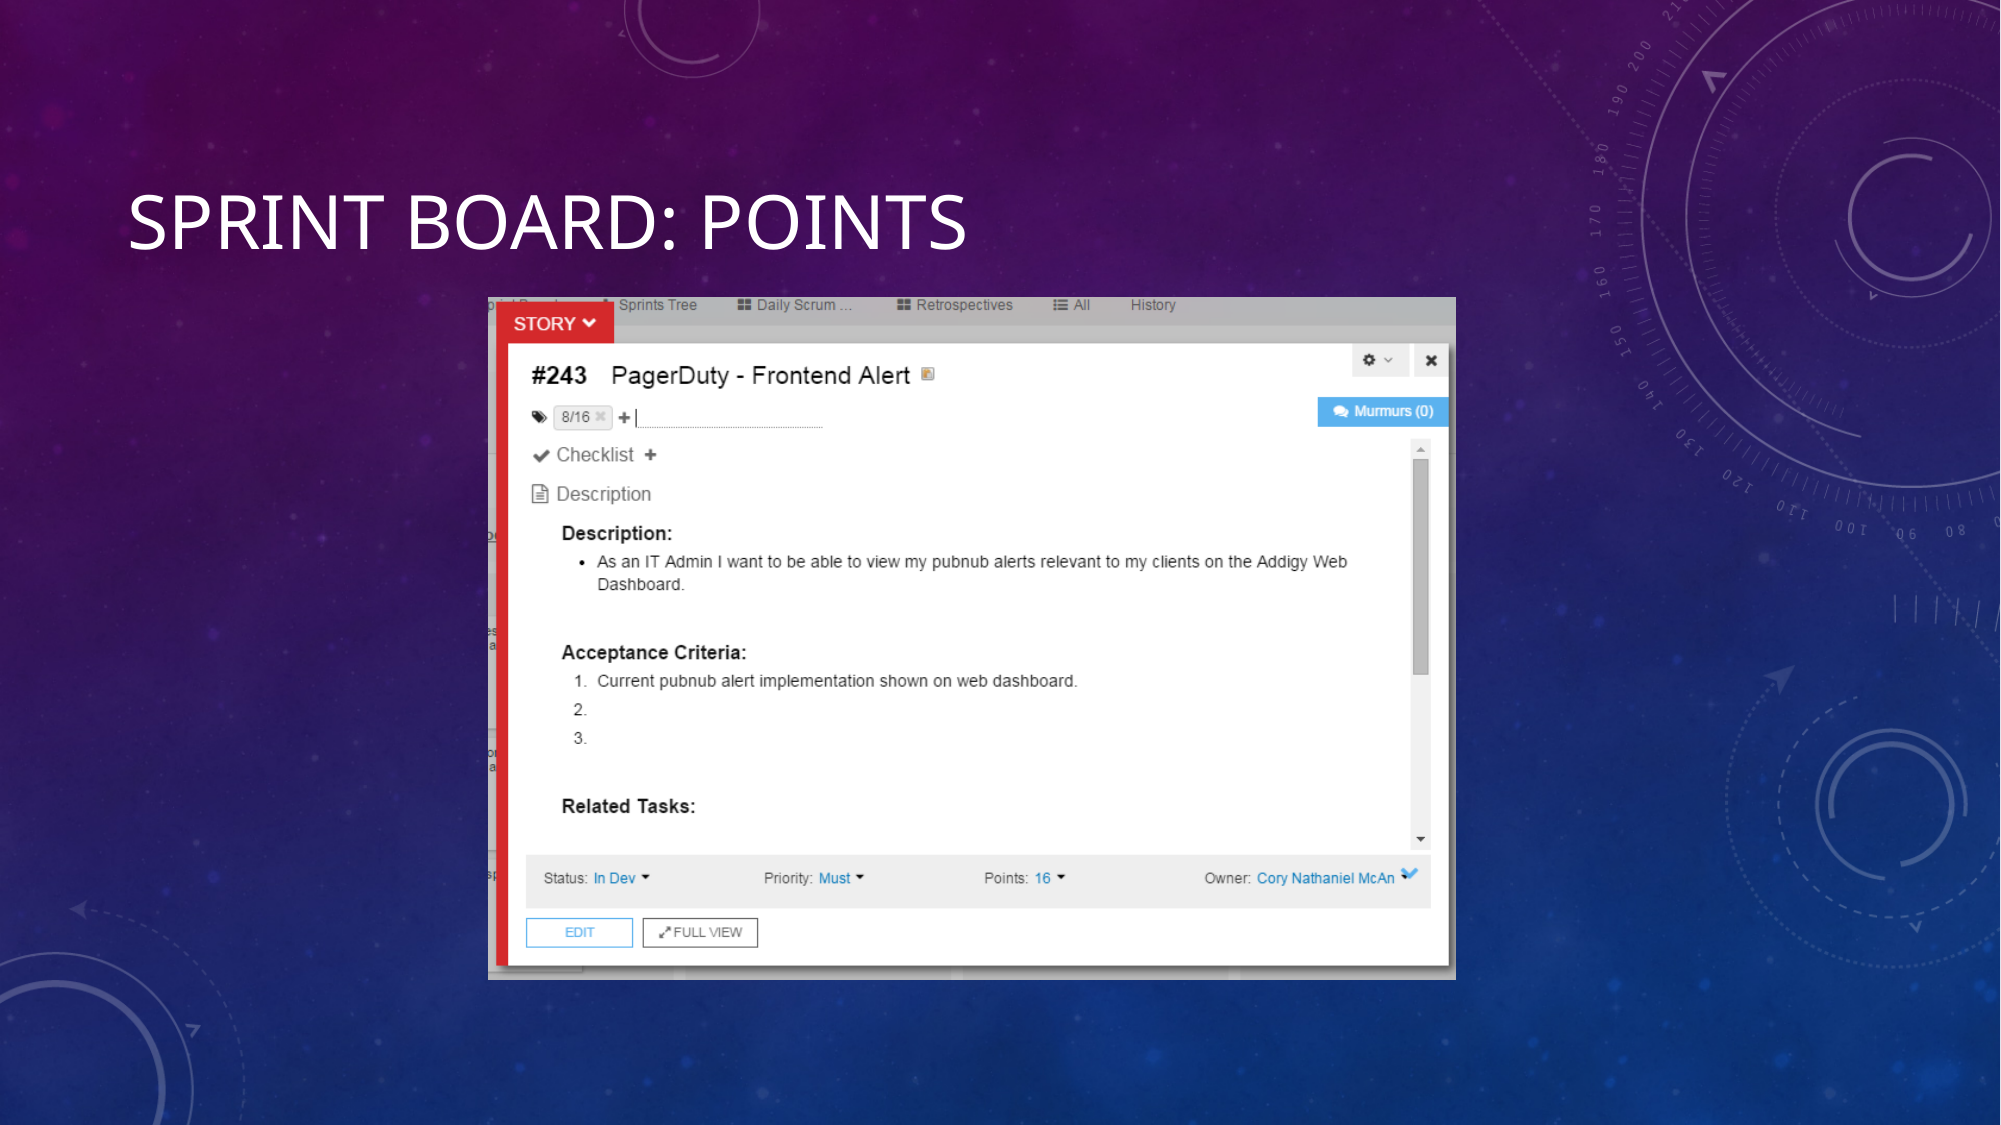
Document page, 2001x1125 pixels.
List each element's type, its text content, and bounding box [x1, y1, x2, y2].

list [488, 297, 1456, 980]
picture [0, 0, 2001, 1125]
title Sprint board: points [112, 99, 1775, 339]
